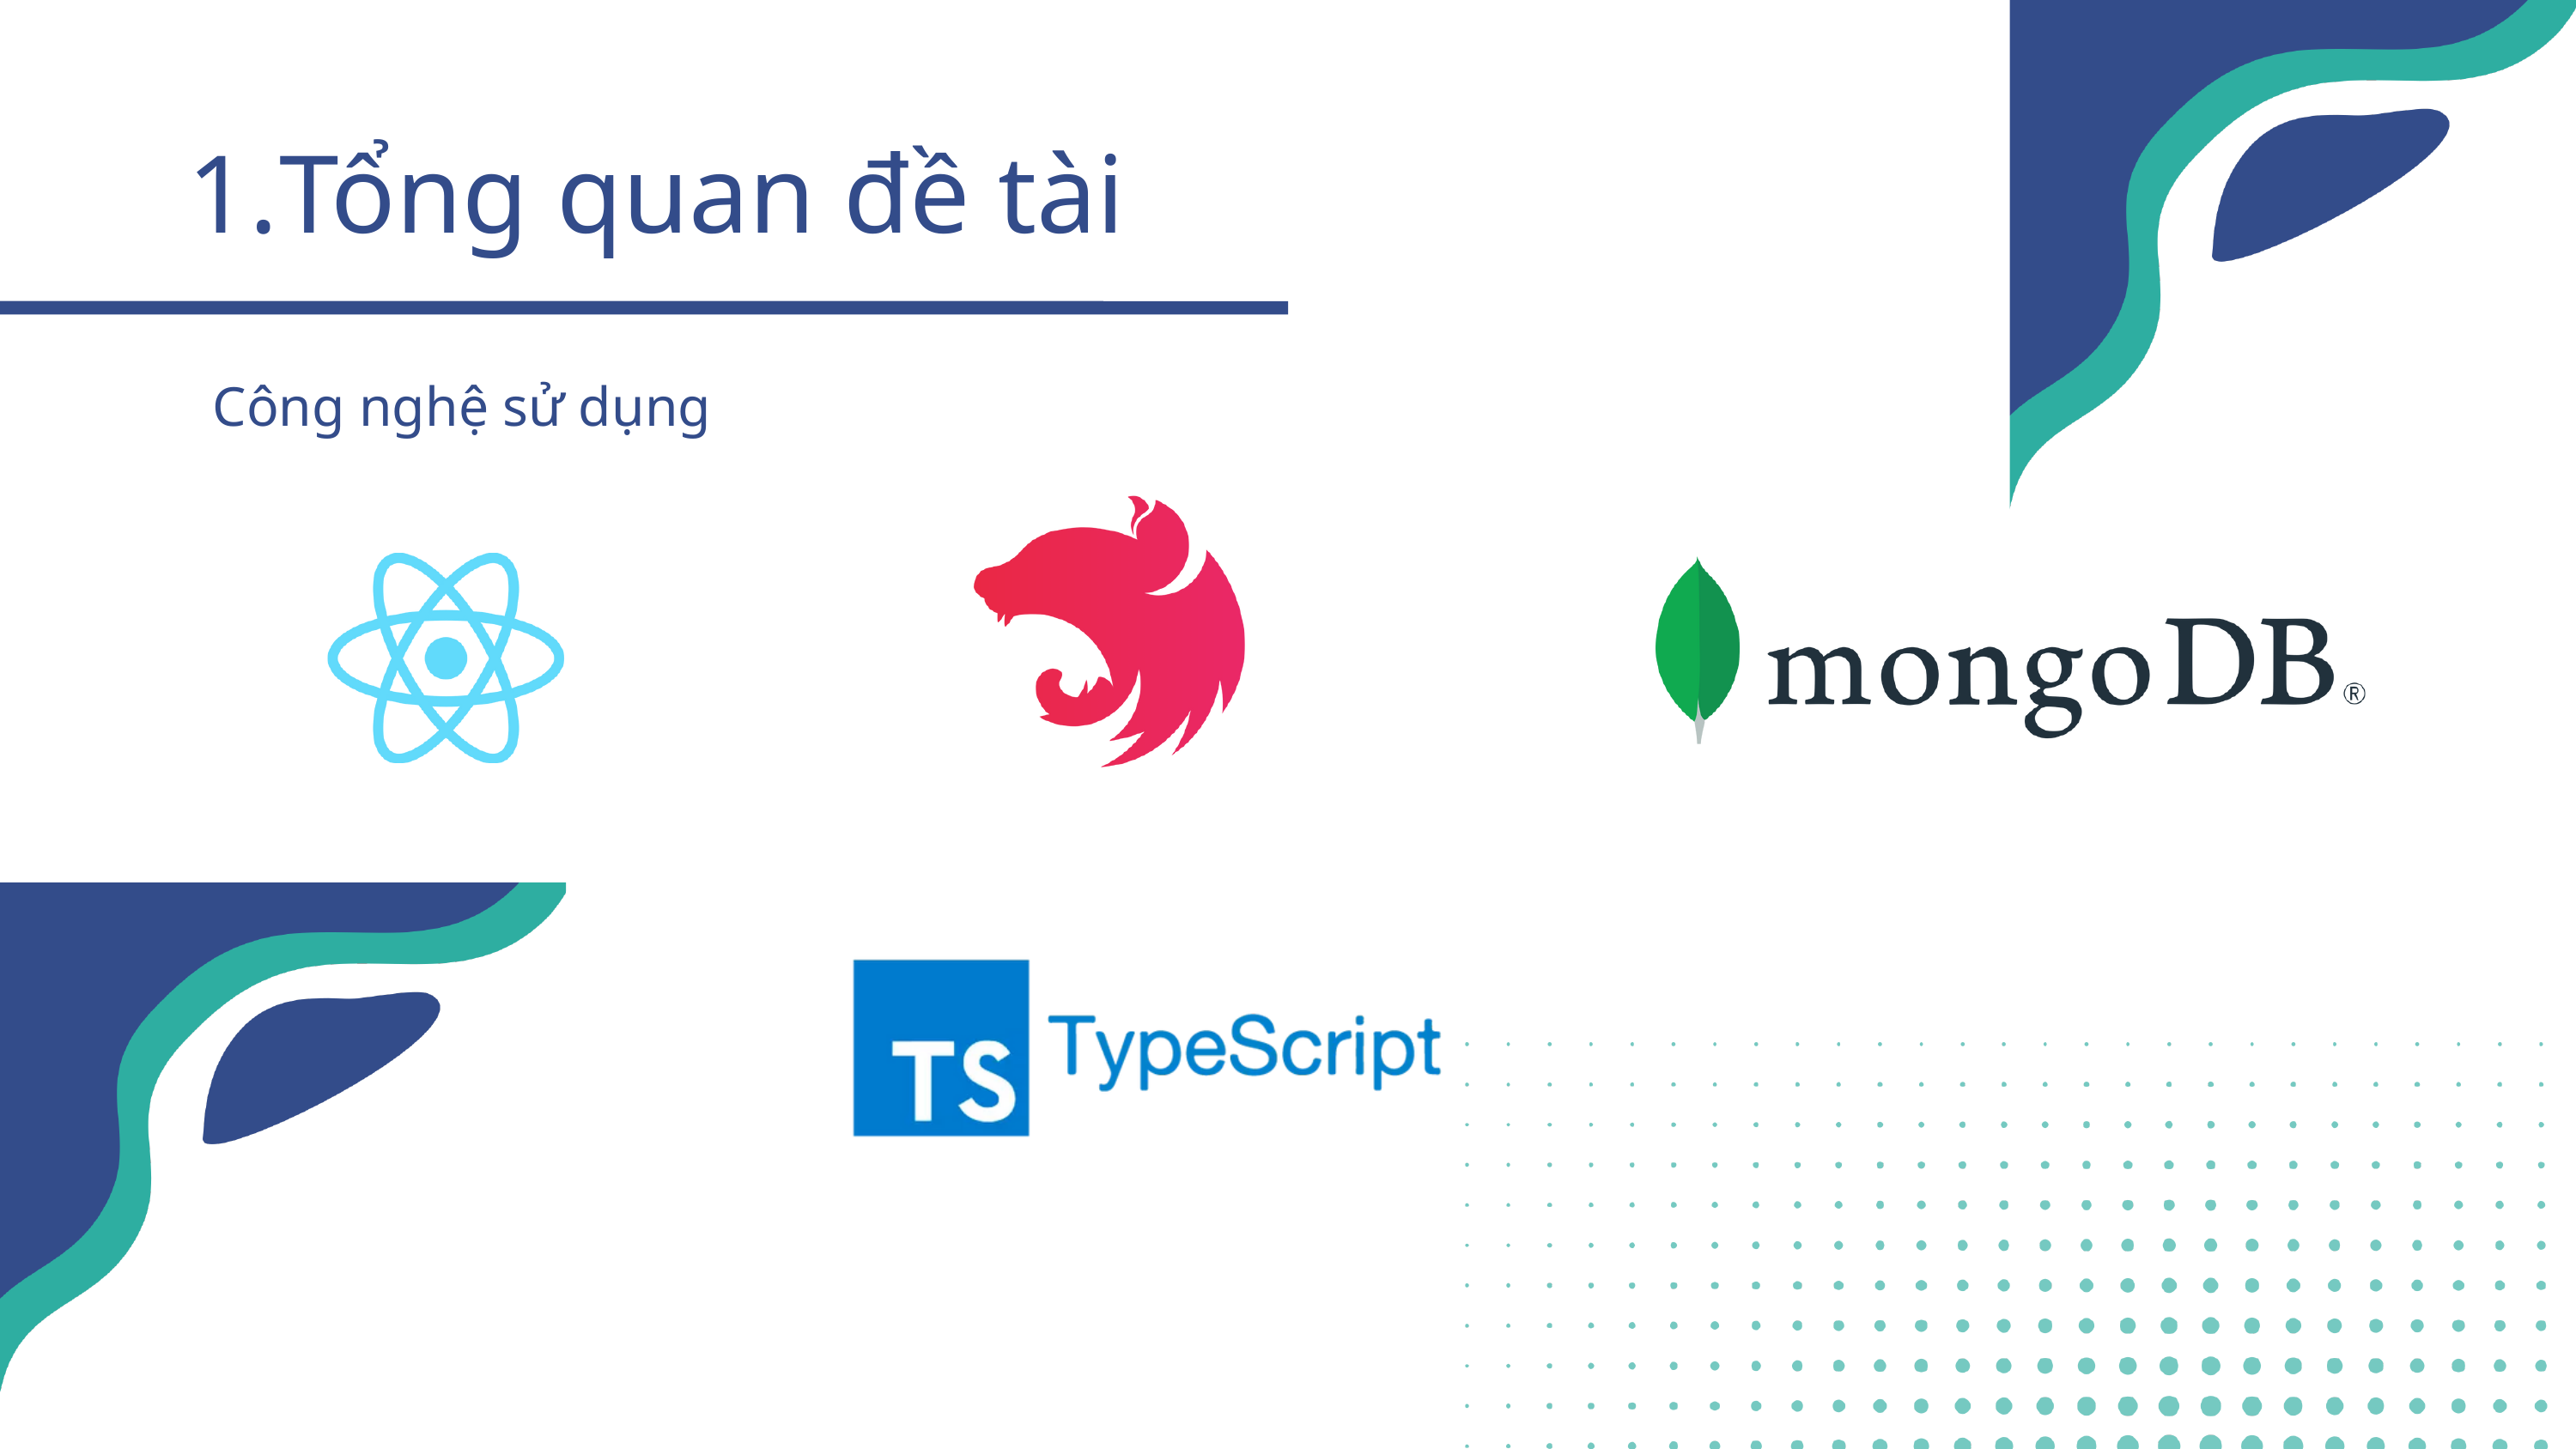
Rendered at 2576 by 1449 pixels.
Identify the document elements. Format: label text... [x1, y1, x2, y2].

text_box Tổng quan đề tài [96, 104, 1411, 255]
text_box [967, 491, 1254, 769]
text_box [2009, 0, 2576, 567]
text_box Công nghệ sử dụng [212, 361, 835, 437]
text_box [325, 553, 567, 763]
text_box [1465, 1042, 2576, 1449]
text_box [805, 945, 1485, 1151]
text_box [0, 882, 567, 1449]
text_box [1651, 553, 2369, 747]
